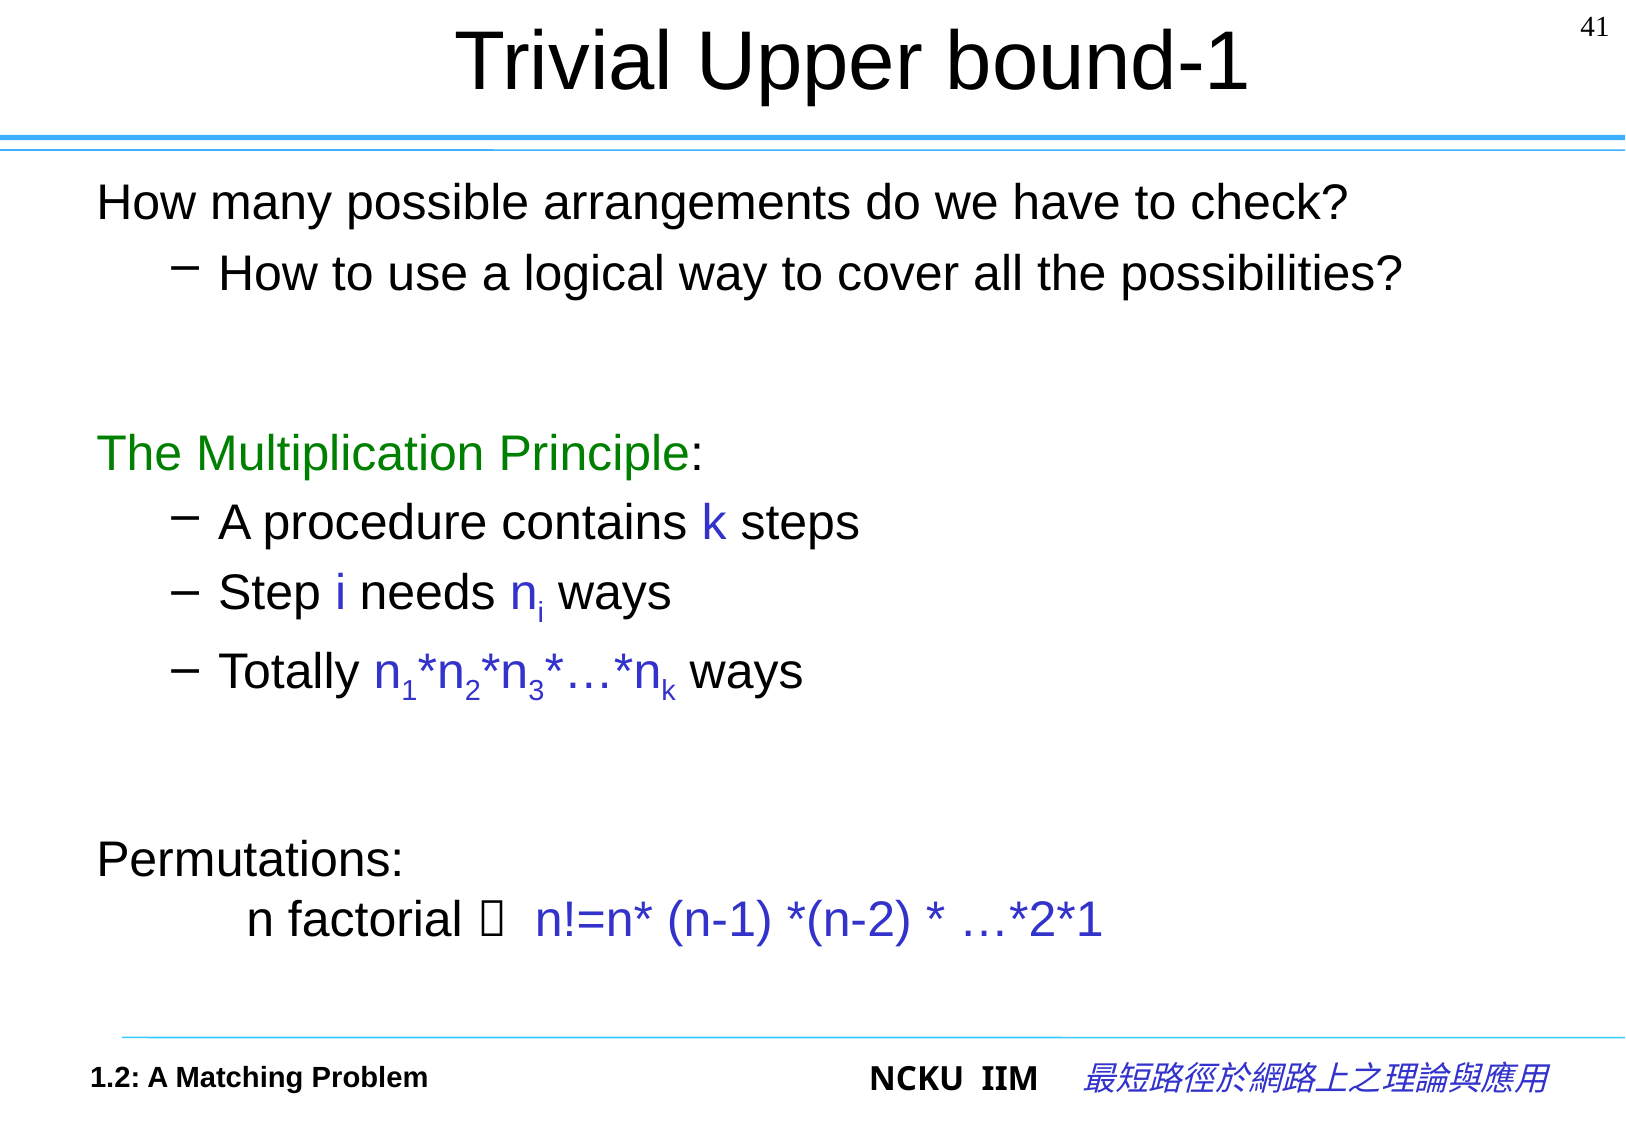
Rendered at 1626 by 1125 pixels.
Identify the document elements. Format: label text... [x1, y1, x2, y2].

list How many possible arrangements do we have to check? How to use a logical way to cover all the possibilities? The Multiplication Principle: A procedure contains k steps Step i needs ni ways Totally n1*n2*n3*…*nk ways Permutations: n factorial  n!=n* (n-1) *(n-2) * …*2*1 [81, 162, 1575, 1050]
text_box 1.2: A Matching Problem [75, 1051, 444, 1101]
slide_number 41 [1490, 0, 1625, 75]
title Trivial Upper bound-1 [216, 0, 1490, 113]
